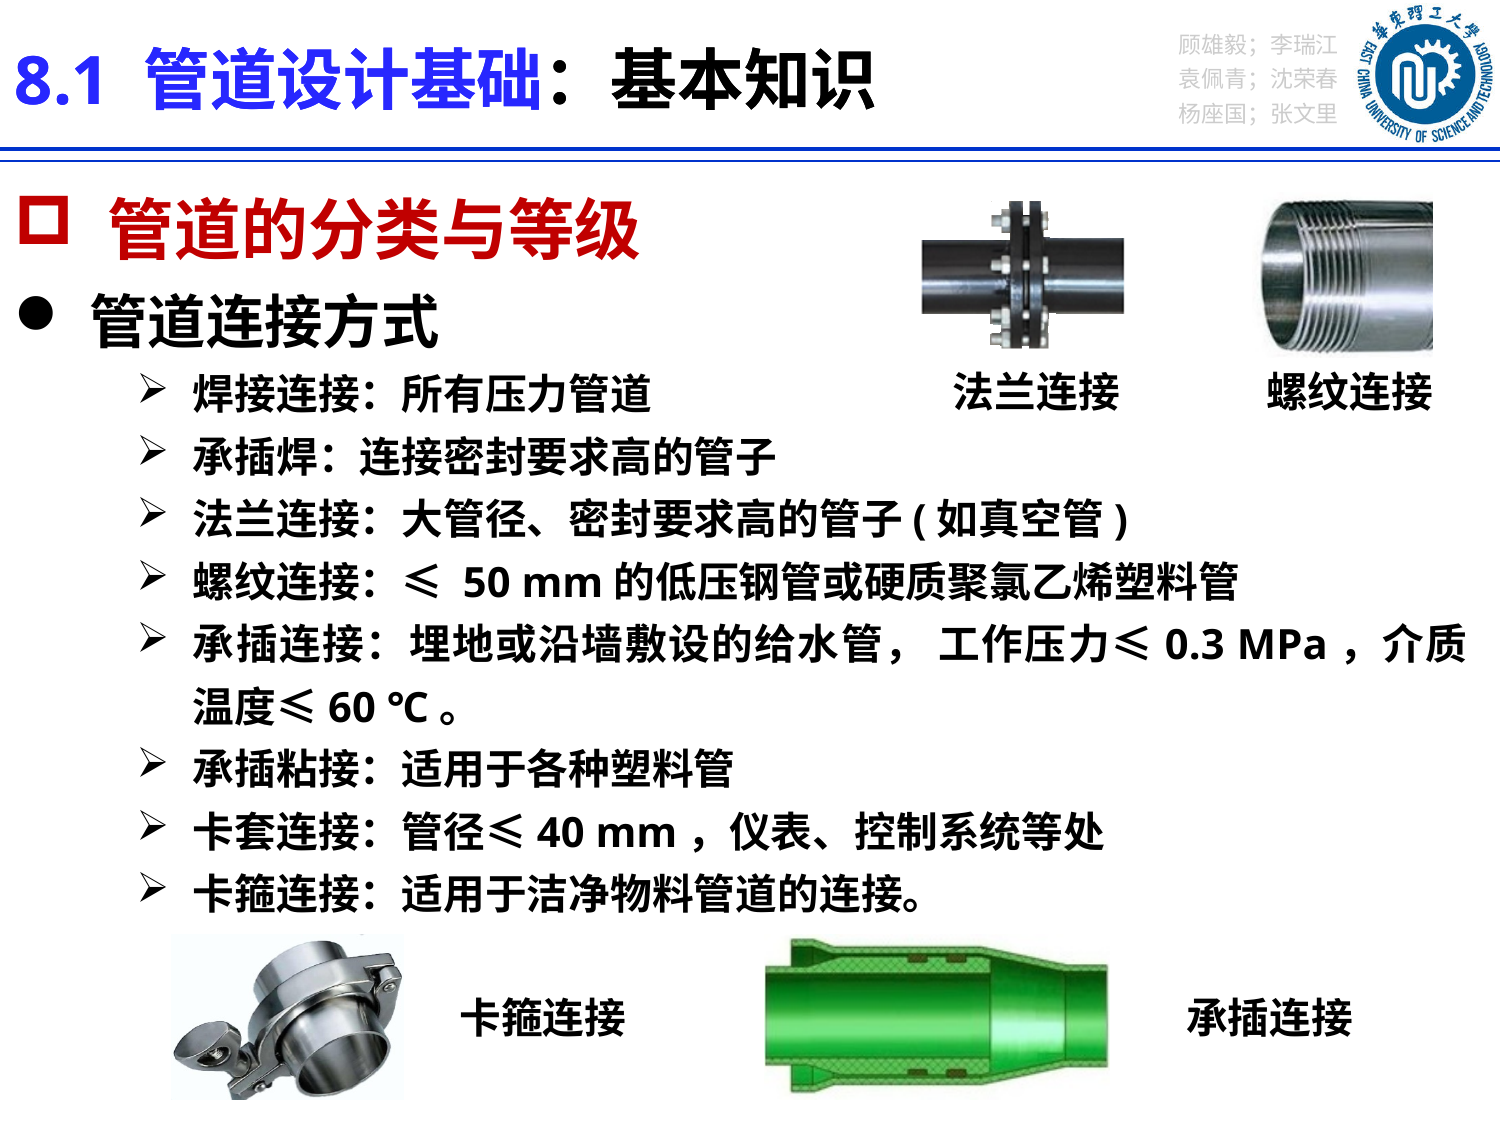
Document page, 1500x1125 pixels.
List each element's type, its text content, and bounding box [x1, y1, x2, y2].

text_box 管道的分类与等级 管道连接方式 焊接连接：所有压力管道 承插焊：连接密封要求高的管子 法兰连接：大管径、密封要求高的管子(如真空管) 螺纹连接：≤ 50 mm的低压钢管或硬质聚氯乙烯塑料管 承插连接：埋地或沿墙敷设的给水管， 工作压力≤0.3 MPa，介质温度≤60 ℃。 承插粘接：适用于各种塑料管 卡套连接：管径≤40 mm，仪表、控制系统等处 卡箍连接：适用于洁净物料管道的连接。 [0, 160, 1483, 926]
text_box 螺纹连接 [1219, 358, 1480, 424]
picture [919, 192, 1125, 359]
text_box 8.1 管道设计基础：基本知识 [0, 30, 1500, 126]
picture [764, 934, 1111, 1101]
picture [1353, 126, 1495, 145]
picture [1353, 3, 1495, 30]
text_box 承插连接 [1159, 984, 1381, 1050]
text_box 卡箍连接 [415, 984, 670, 1050]
picture [1252, 192, 1433, 359]
text_box 法兰连接 [915, 358, 1158, 424]
picture [170, 934, 405, 1101]
